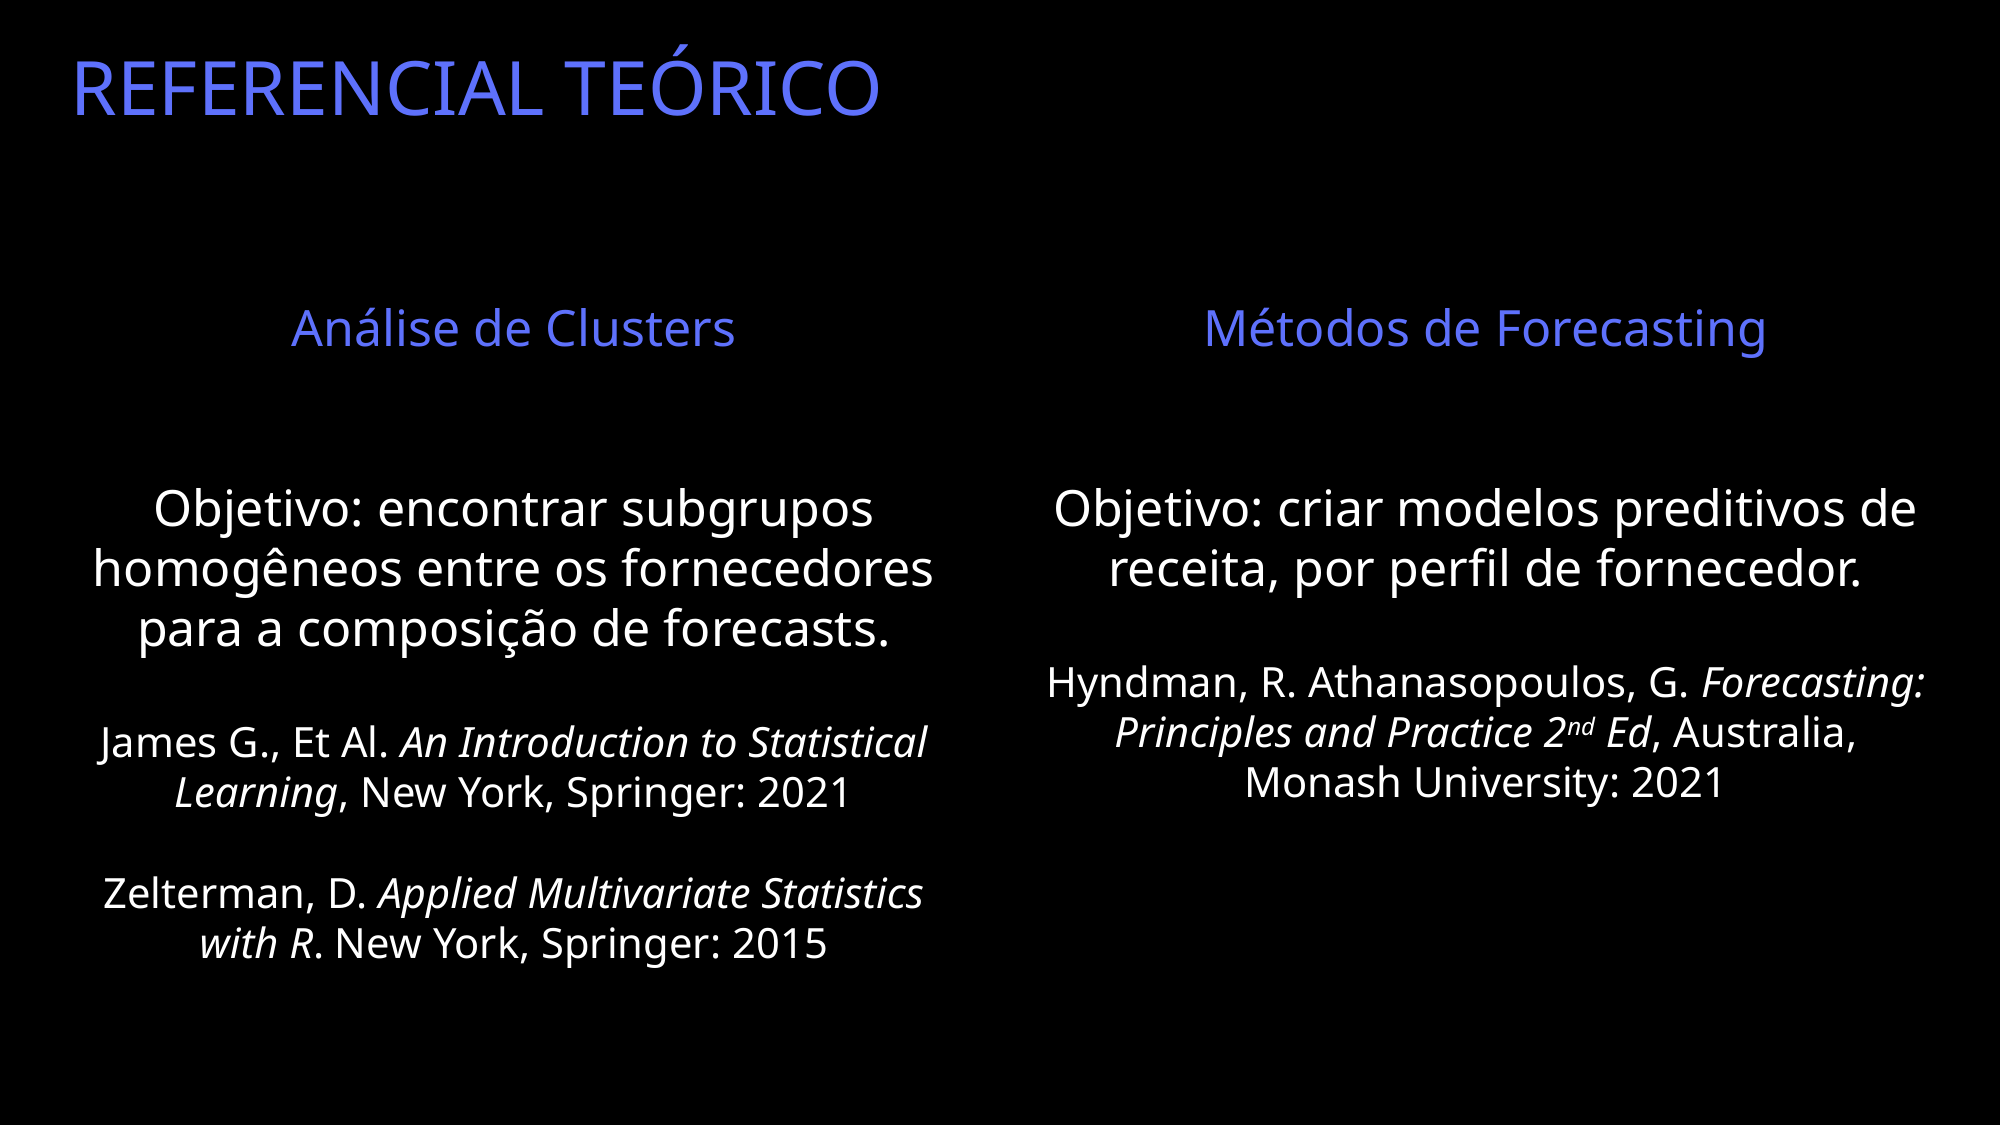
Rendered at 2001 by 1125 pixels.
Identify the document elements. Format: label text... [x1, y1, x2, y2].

text_box Métodos de Forecasting Objetivo: criar modelos preditivos de receita, por perfil de fornecedor. Hyndman, R. Athanasopoulos, G. Forecasting: Principles and Practice 2nd Ed, Australia, Monash University: 2021 [1027, 288, 1945, 814]
text_box REFERENCIAL TEÓRICO [55, 33, 1187, 138]
text_box Análise de Clusters Objetivo: encontrar subgrupos homogêneos entre os fornecedores para a composição de forecasts. James G., Et Al. An Introduction to Statistical Learning, New York, Springer: 2021 Zelterman, D. Applied Multivariate Statistics with R. New York, Springer: 2015 [55, 288, 973, 974]
